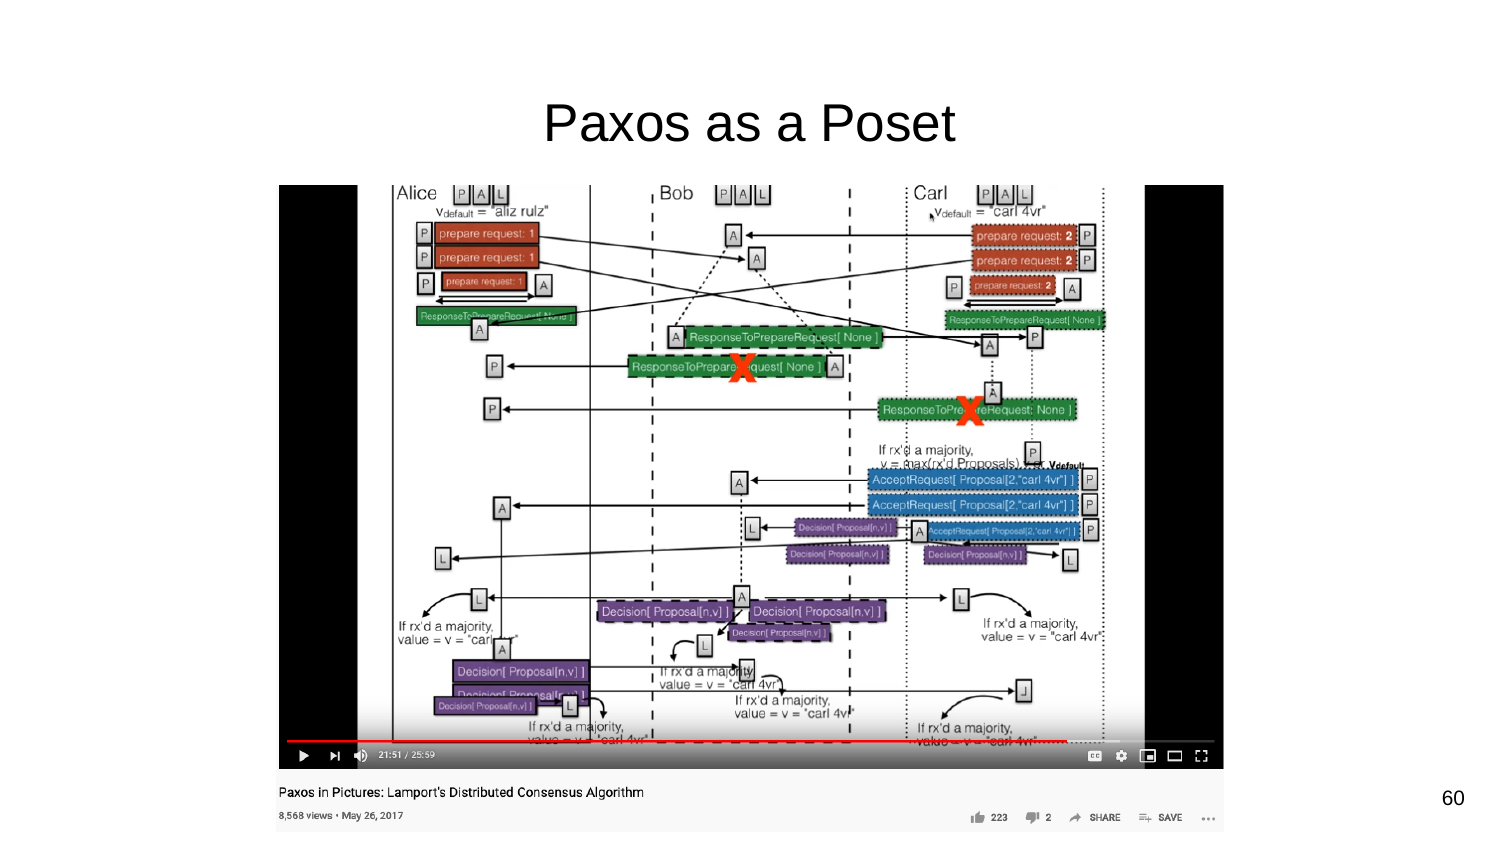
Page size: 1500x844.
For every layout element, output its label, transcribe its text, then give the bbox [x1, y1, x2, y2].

picture [276, 185, 1224, 832]
slide_number 60 [1389, 764, 1480, 830]
title Paxos as a Poset [51, 72, 1449, 167]
